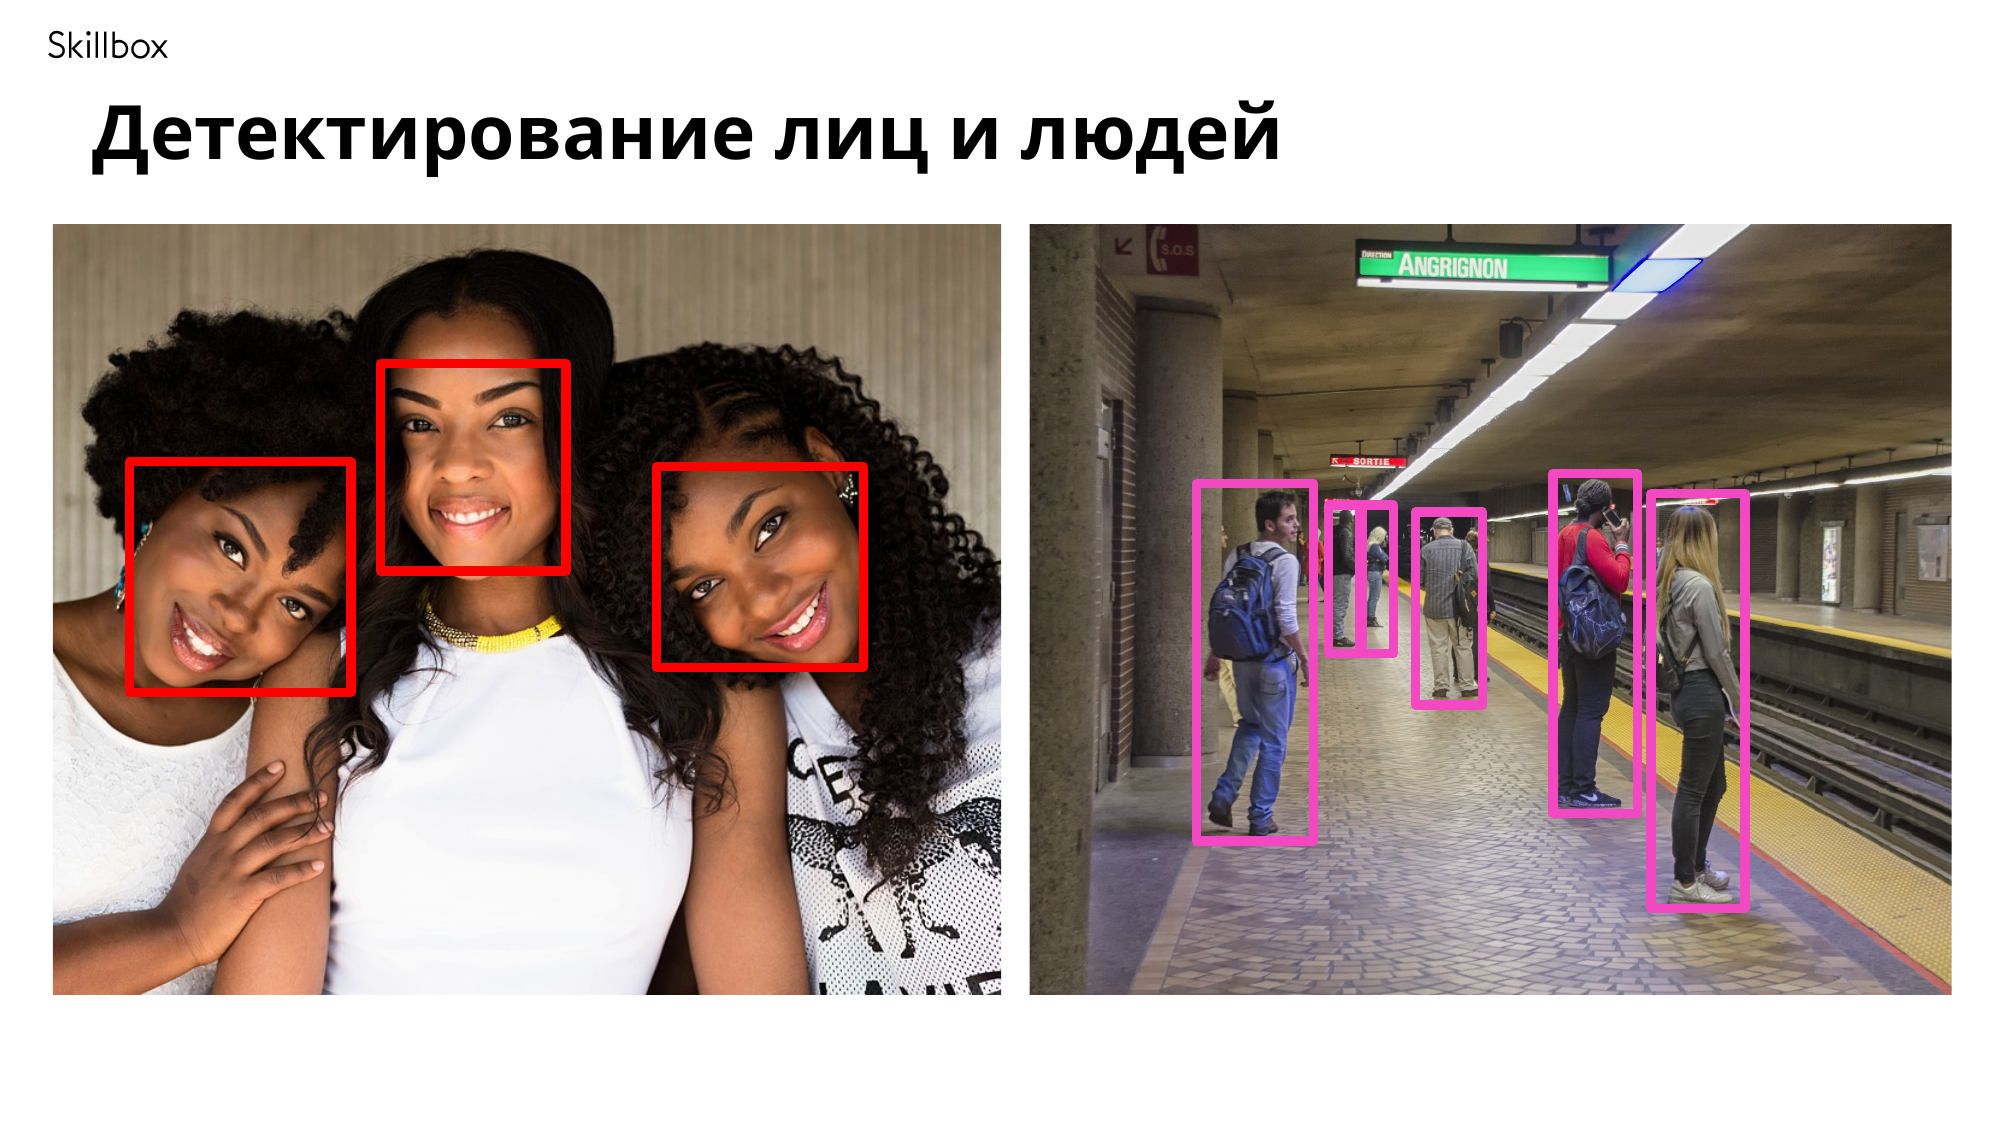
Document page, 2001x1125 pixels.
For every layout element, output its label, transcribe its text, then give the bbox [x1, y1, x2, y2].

text_box Детектирование лиц и людей [77, 81, 1982, 190]
picture [52, 223, 1002, 995]
picture [1029, 223, 1952, 995]
picture [48, 30, 168, 59]
